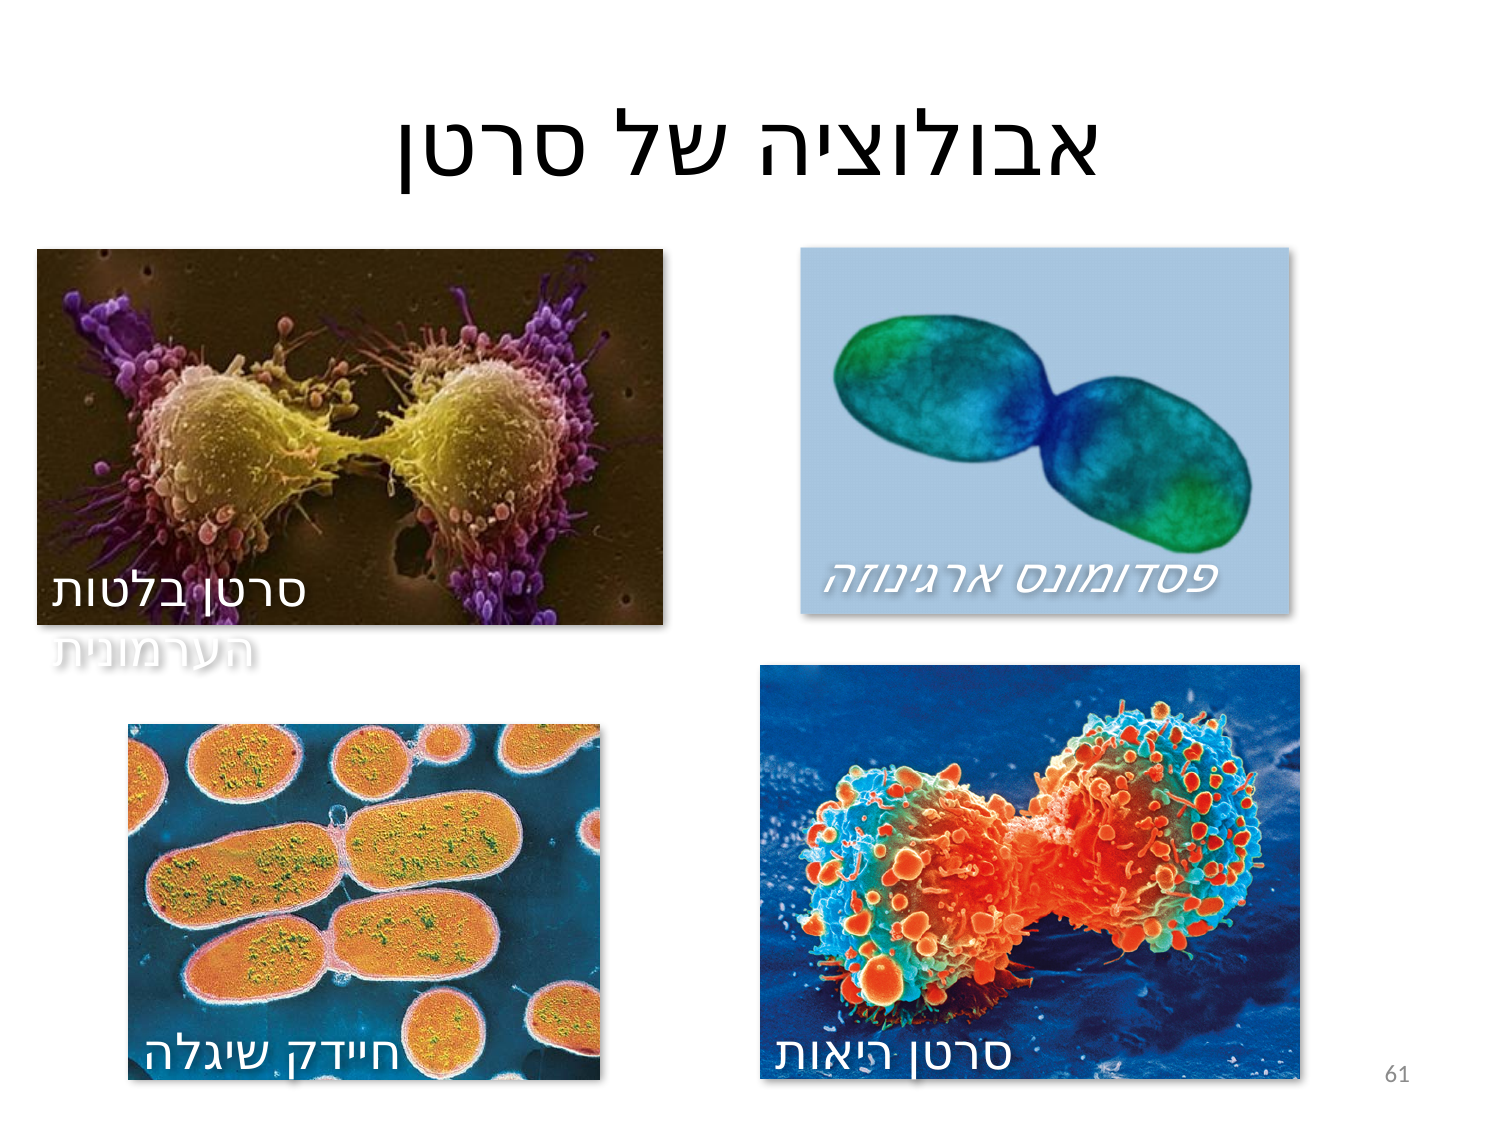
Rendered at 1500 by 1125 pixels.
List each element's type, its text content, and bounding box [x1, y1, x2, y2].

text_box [799, 246, 1289, 626]
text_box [127, 724, 601, 1088]
title אבולוציה של סרטן [75, 45, 1425, 233]
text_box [760, 664, 1301, 1088]
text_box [37, 249, 663, 626]
slide_number 61 [1074, 1042, 1425, 1103]
